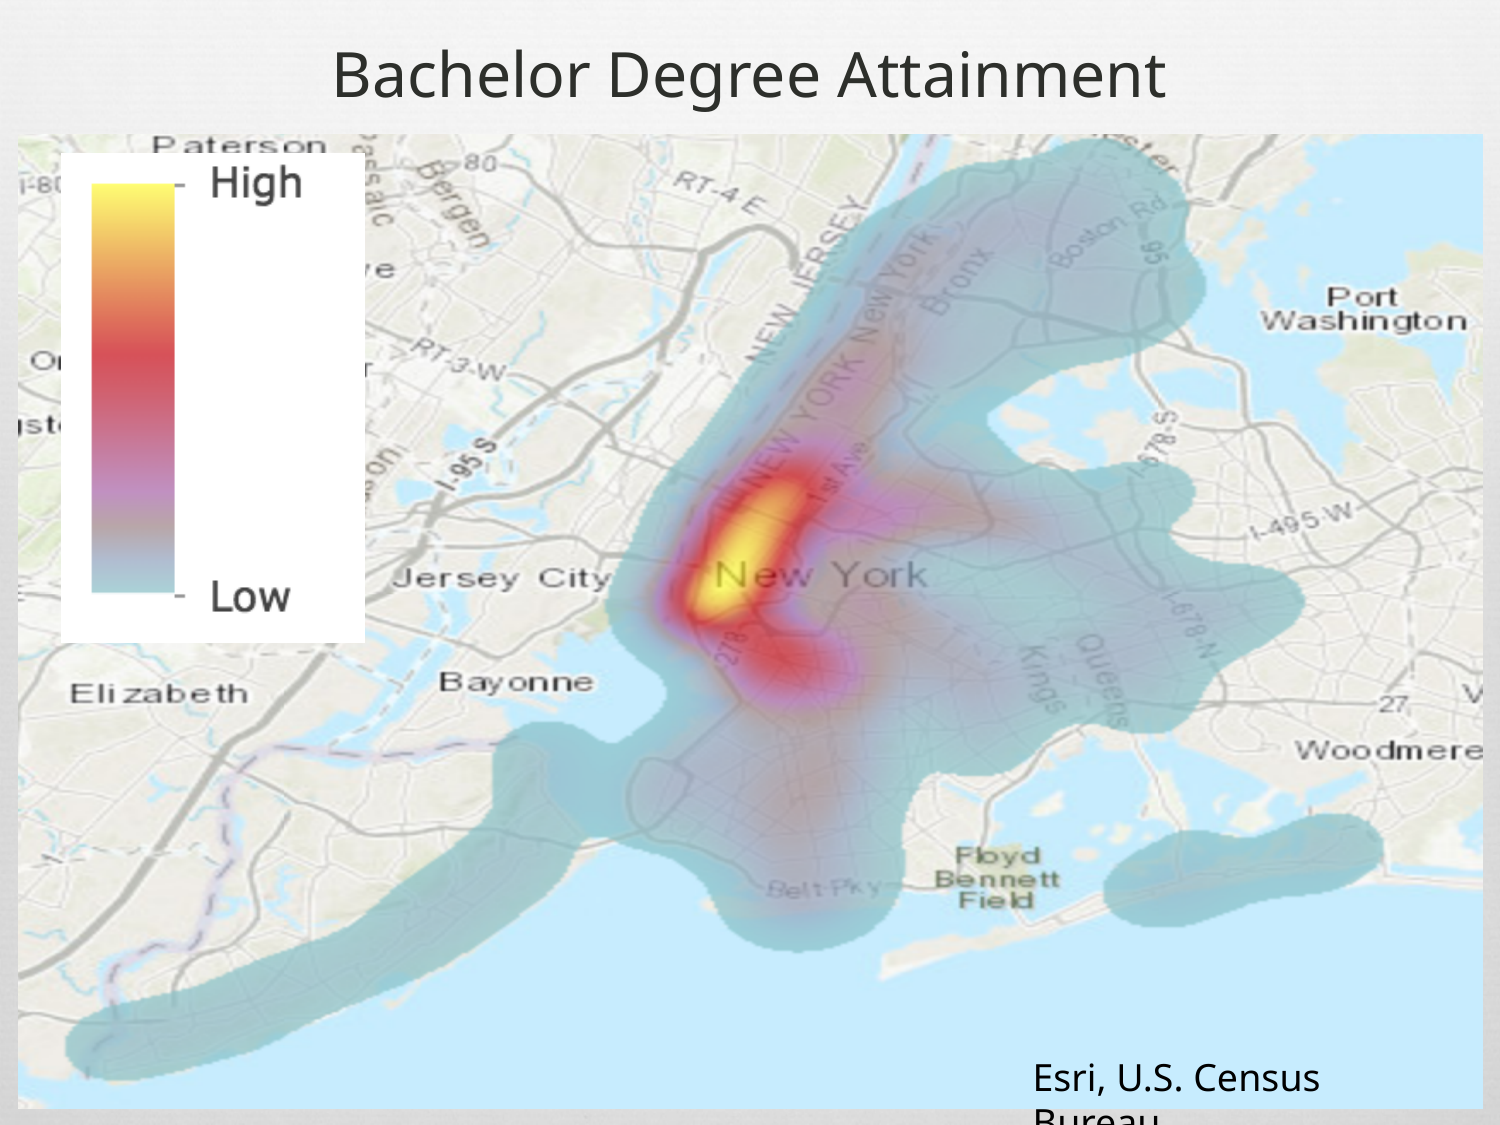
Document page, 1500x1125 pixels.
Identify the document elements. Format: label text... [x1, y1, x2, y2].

text_box Esri, U.S. Census Bureau [1017, 1116, 1456, 1125]
title Bachelor Degree Attainment [112, 11, 1388, 133]
picture [18, 134, 1483, 1109]
